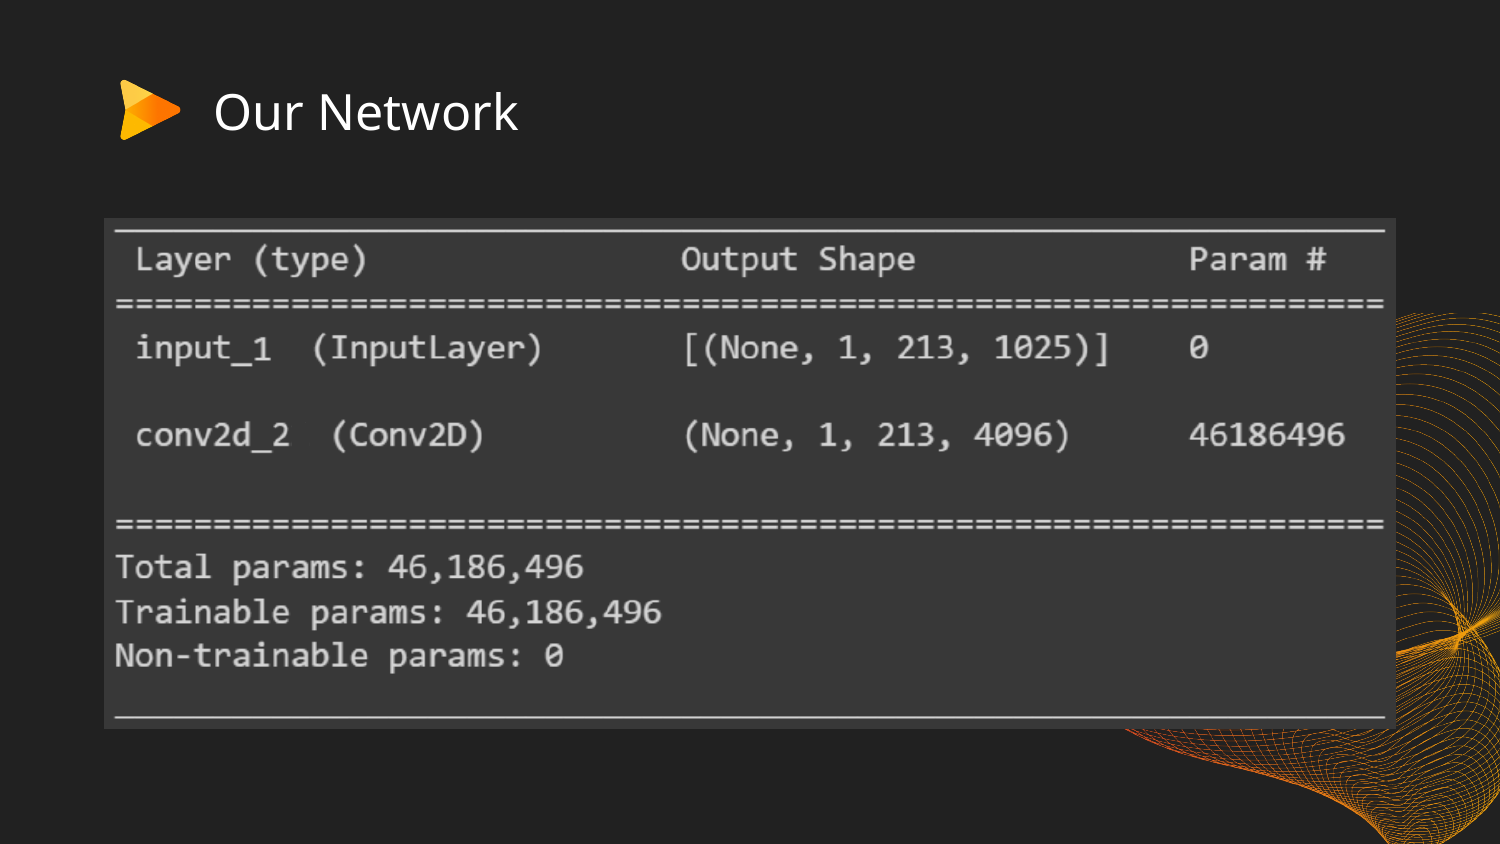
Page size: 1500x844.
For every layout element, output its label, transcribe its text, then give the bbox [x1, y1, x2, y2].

picture [119, 78, 181, 140]
picture [104, 218, 1500, 844]
title Our Network [198, 50, 876, 170]
